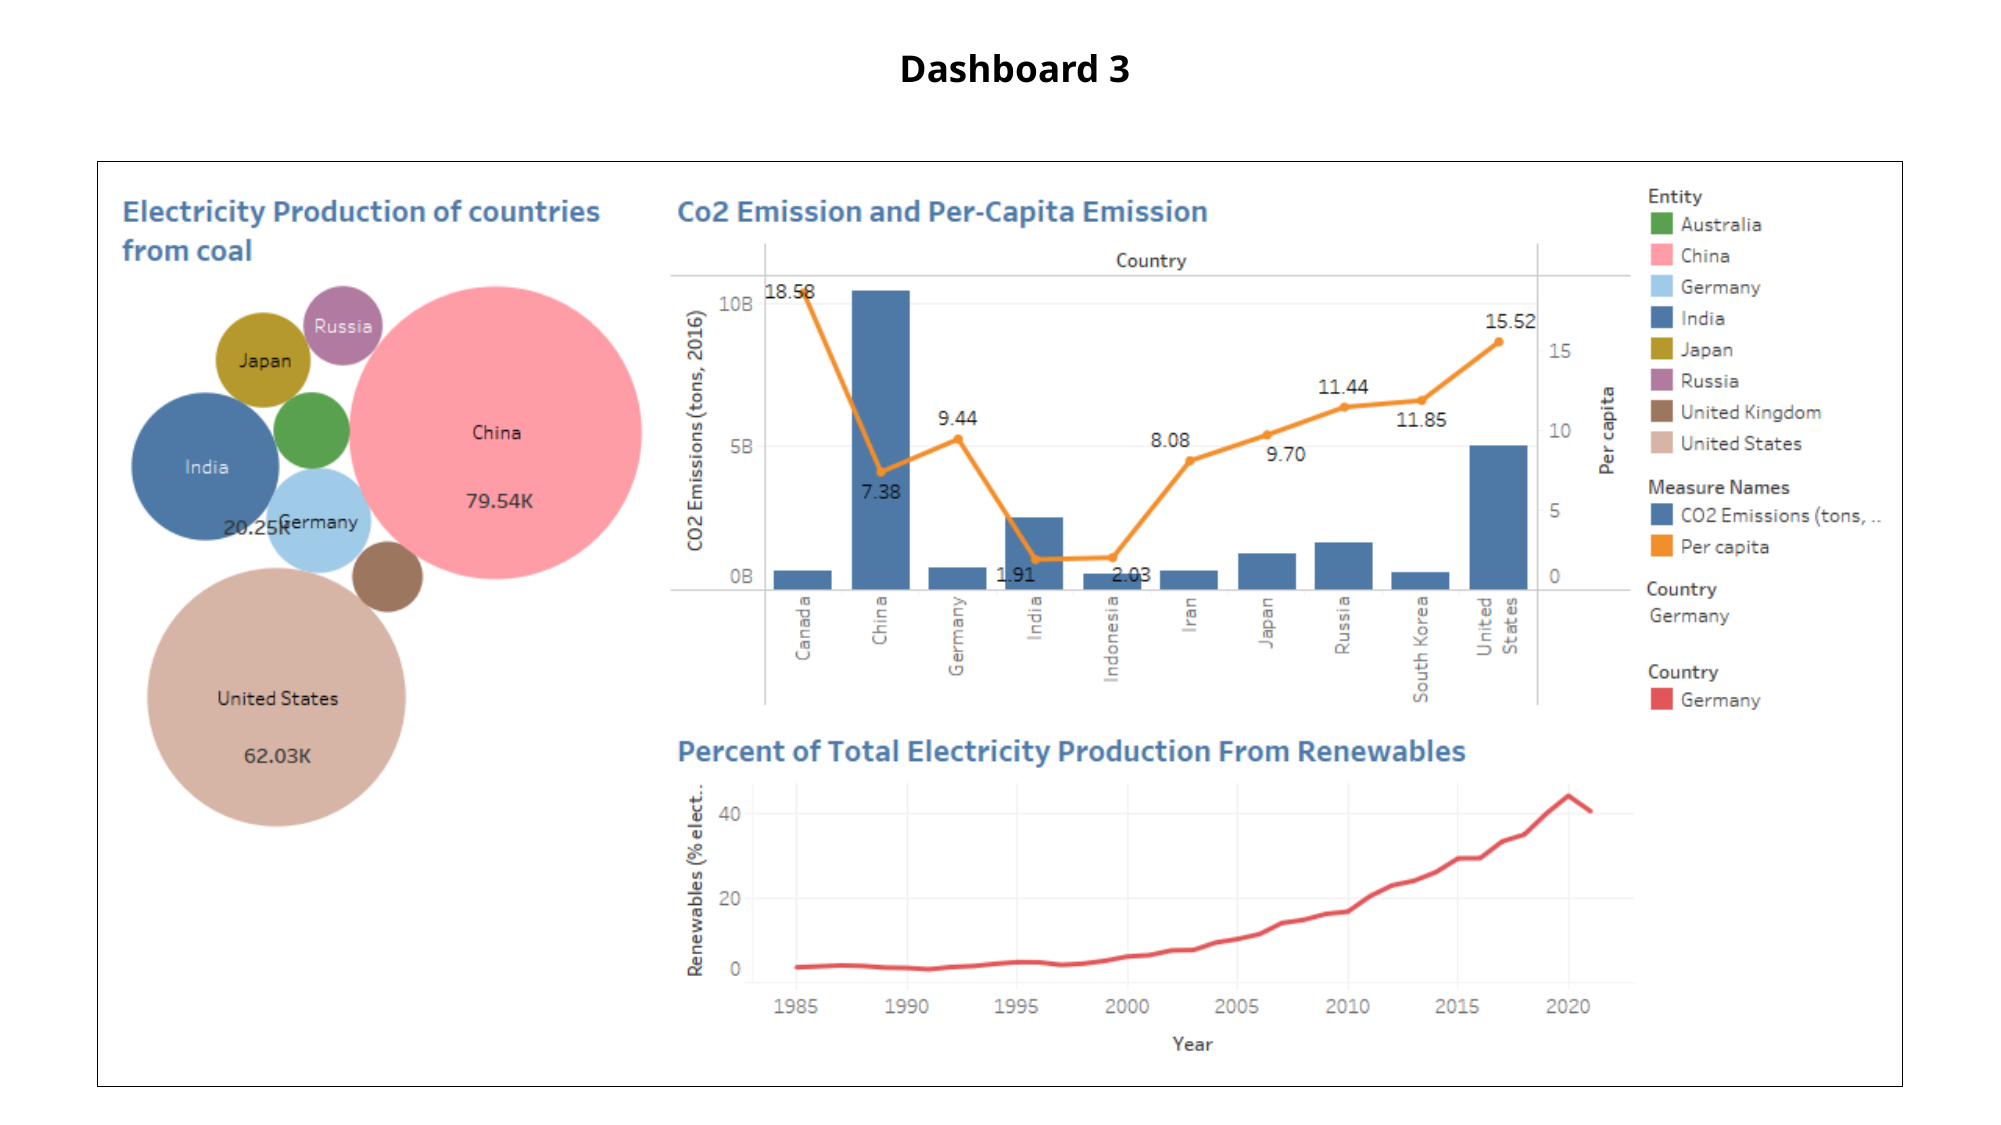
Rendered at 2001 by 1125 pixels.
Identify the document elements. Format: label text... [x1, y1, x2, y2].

title Dashboard 3 [152, 38, 1878, 98]
picture [97, 161, 1903, 1087]
